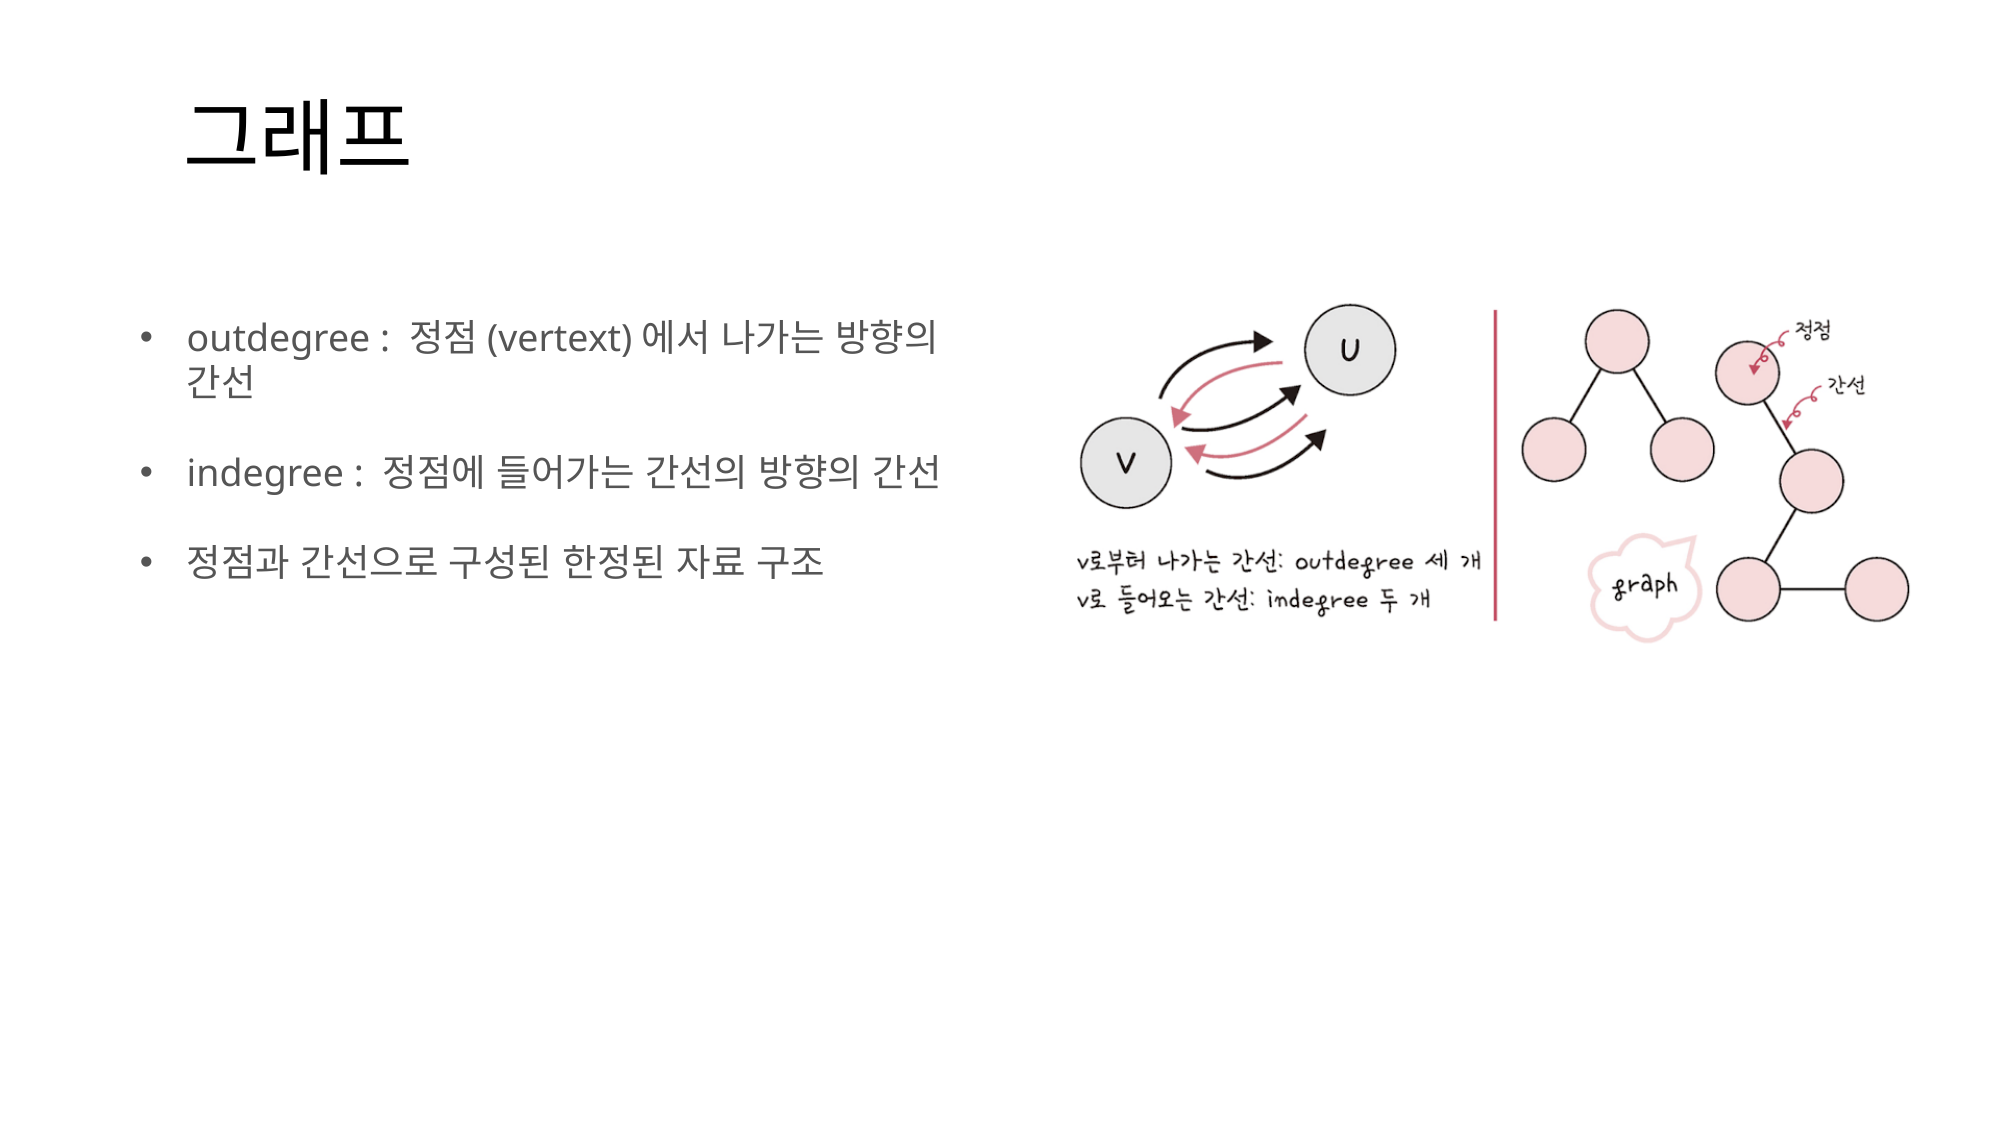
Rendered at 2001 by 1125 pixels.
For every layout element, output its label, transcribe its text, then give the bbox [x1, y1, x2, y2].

text_box outdegree : 정점(vertext)에서 나가는 방향의 간선 indegree : 정점에 들어가는 간선의 방향의 간선 정점과 간선으로 구성된 한정된 자료 구조 [125, 306, 1007, 592]
picture [1051, 260, 1934, 656]
title 그래프 [125, 50, 1880, 233]
